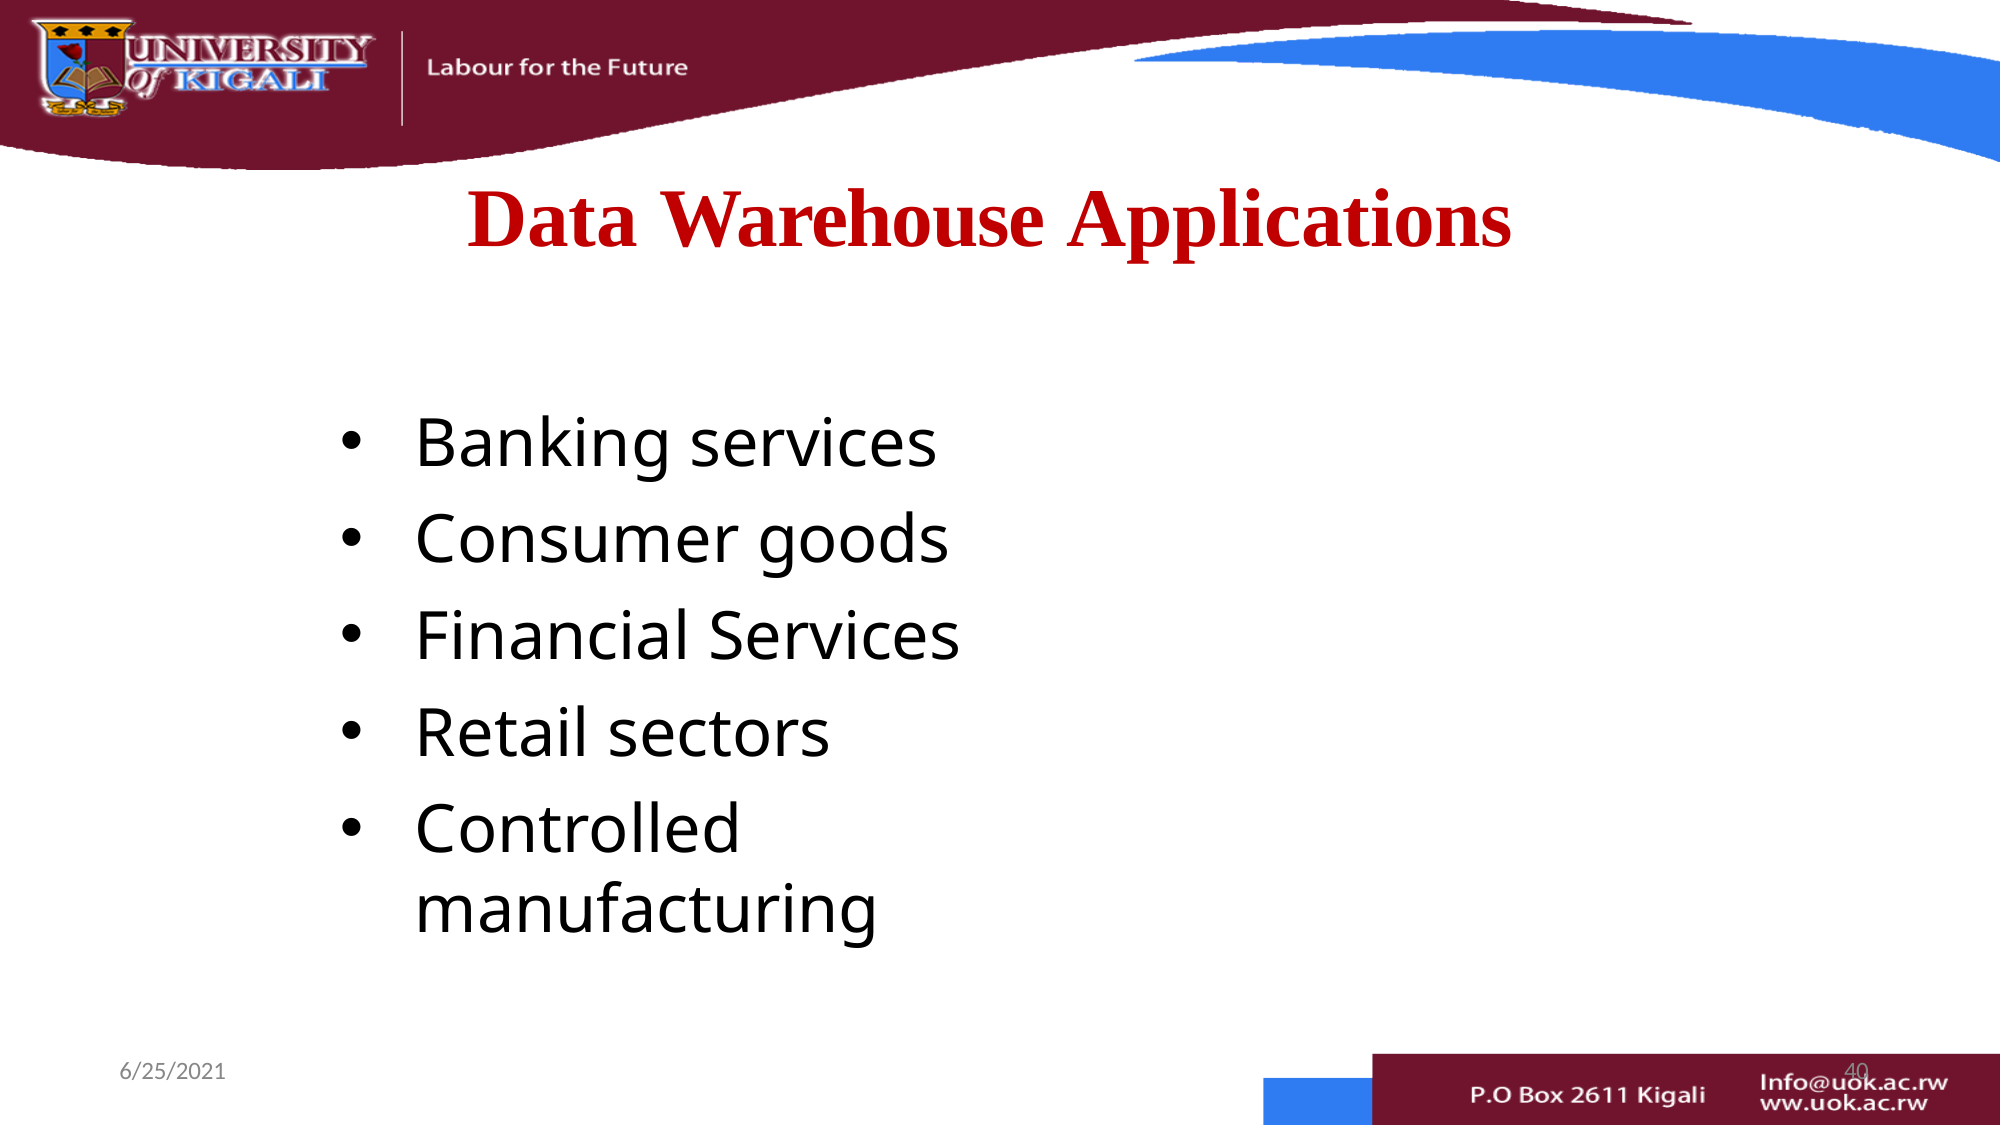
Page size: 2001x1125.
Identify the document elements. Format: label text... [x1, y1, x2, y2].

title Data Warehouse Applications [465, 161, 1522, 351]
footer 6/25/2021 [117, 1058, 229, 1125]
picture [0, 0, 2000, 1125]
slide_number 40 [1837, 1058, 1878, 1125]
text_box Banking services Consumer goods Financial Services Retail sectors Controlled manufacturing [337, 380, 1113, 946]
